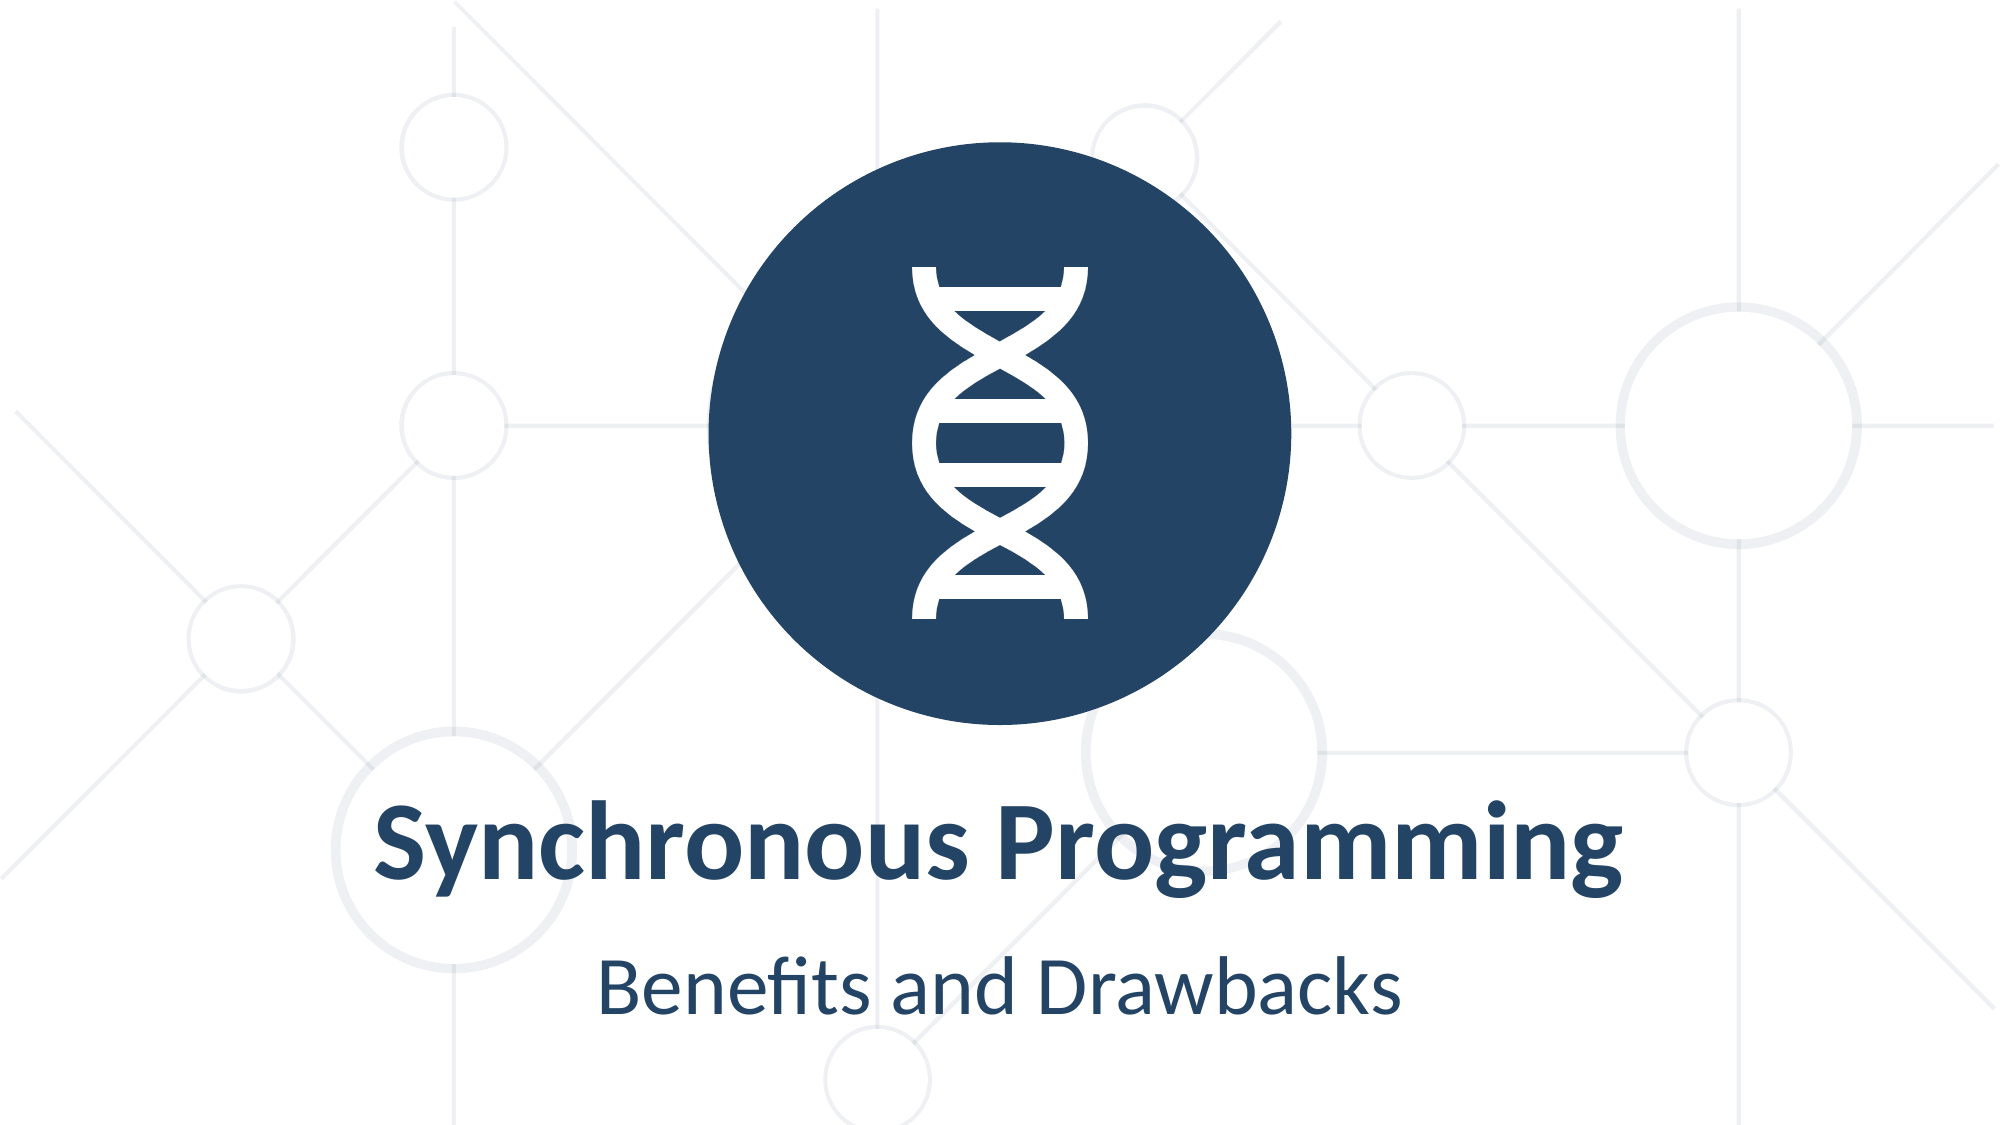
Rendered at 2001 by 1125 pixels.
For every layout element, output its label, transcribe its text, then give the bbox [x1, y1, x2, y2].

subtitle Benefits and Drawbacks [100, 916, 1900, 1043]
title Synchronous Programming [100, 771, 1900, 898]
picture [808, 251, 1192, 635]
